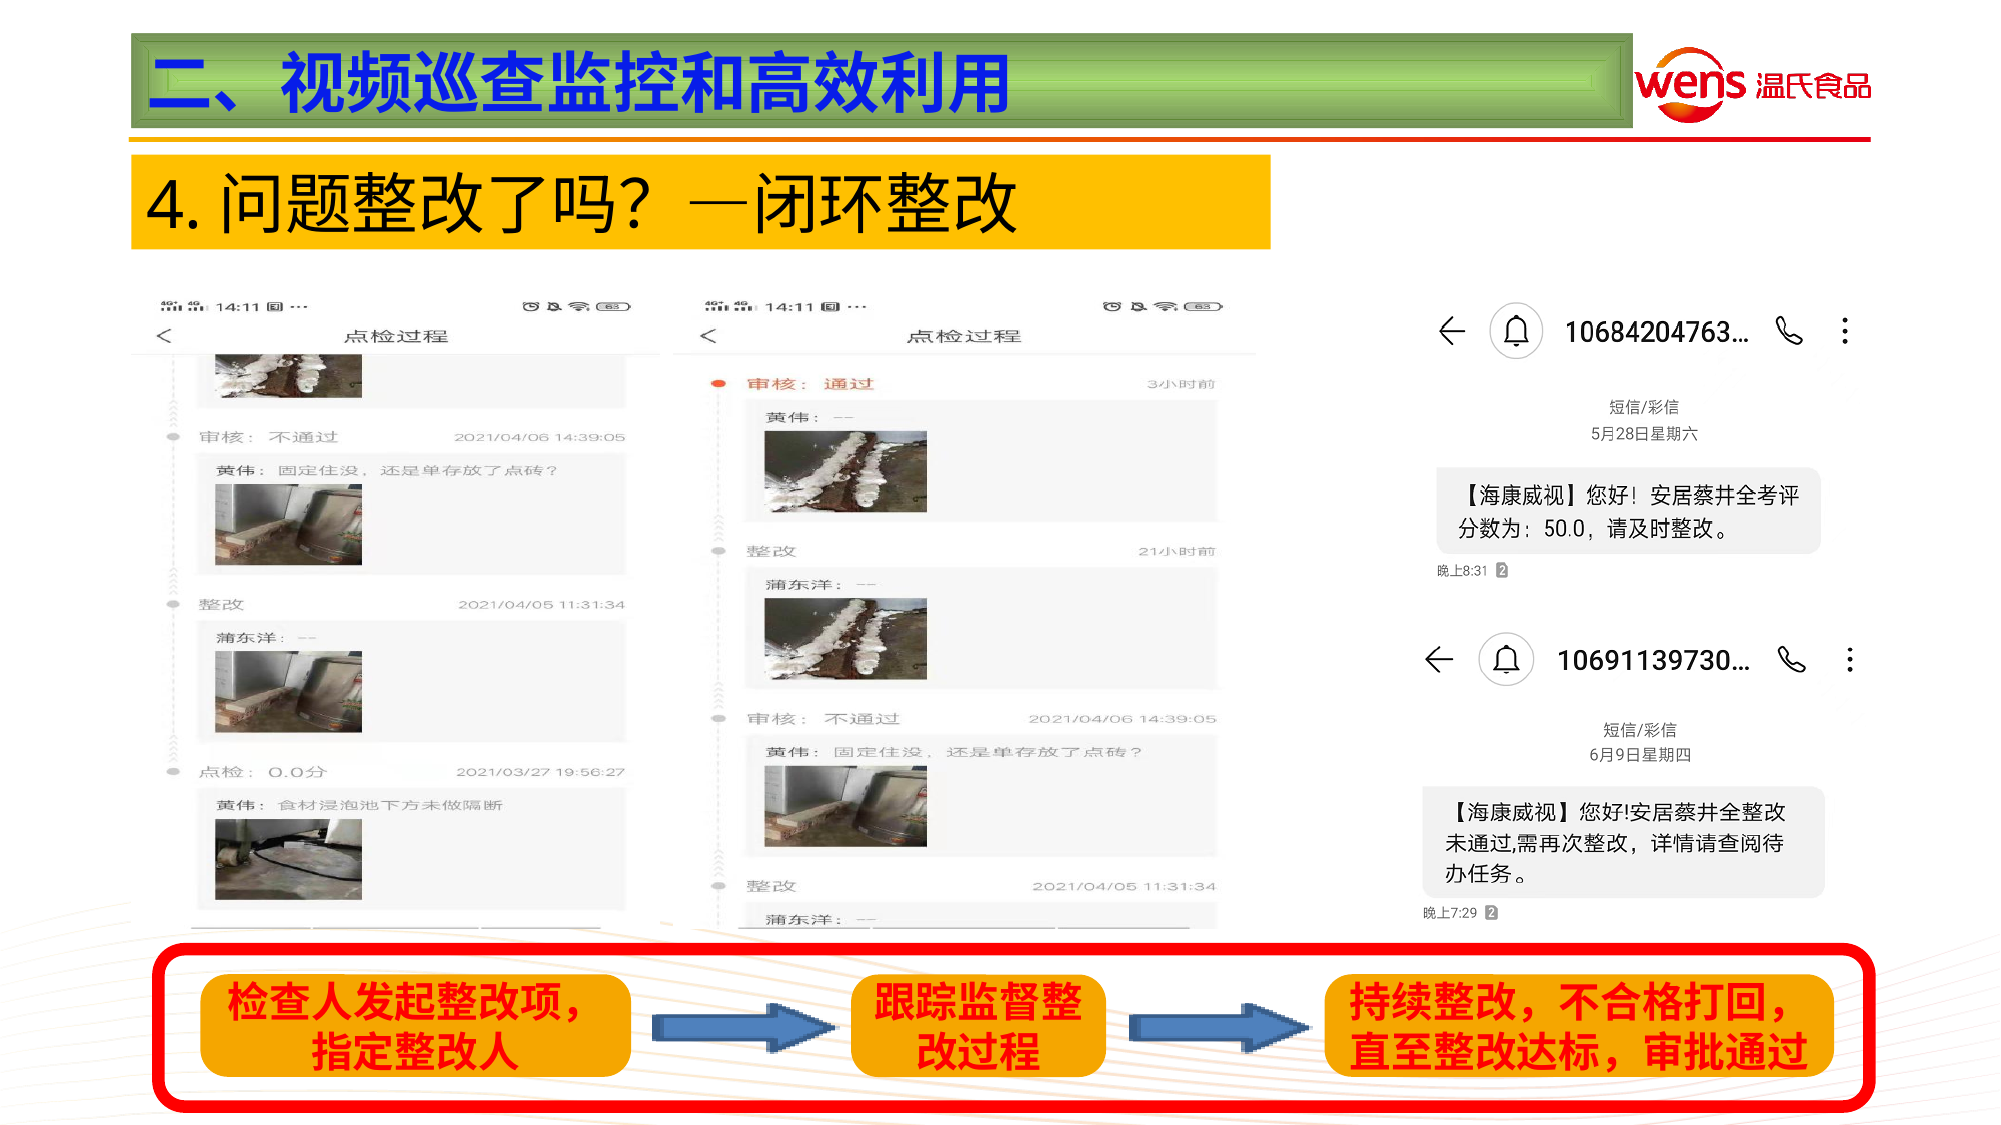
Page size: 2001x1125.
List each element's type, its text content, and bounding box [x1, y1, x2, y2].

text_box 持续整改，不合格打回，直至整改达标，审批通过 [1323, 973, 1836, 1078]
text_box [157, 948, 1871, 1108]
text_box 4.问题整改了吗？—闭环整改 [131, 154, 1271, 250]
picture [0, 295, 2000, 1125]
picture [1634, 47, 1871, 123]
text_box 跟踪监督整改过程 [850, 973, 1108, 1079]
text_box 二、视频巡查监控和高效利用 [131, 33, 1633, 129]
text_box 检查人发起整改项，指定整改人 [199, 973, 633, 1078]
picture [1420, 295, 1870, 596]
picture [128, 137, 1871, 142]
